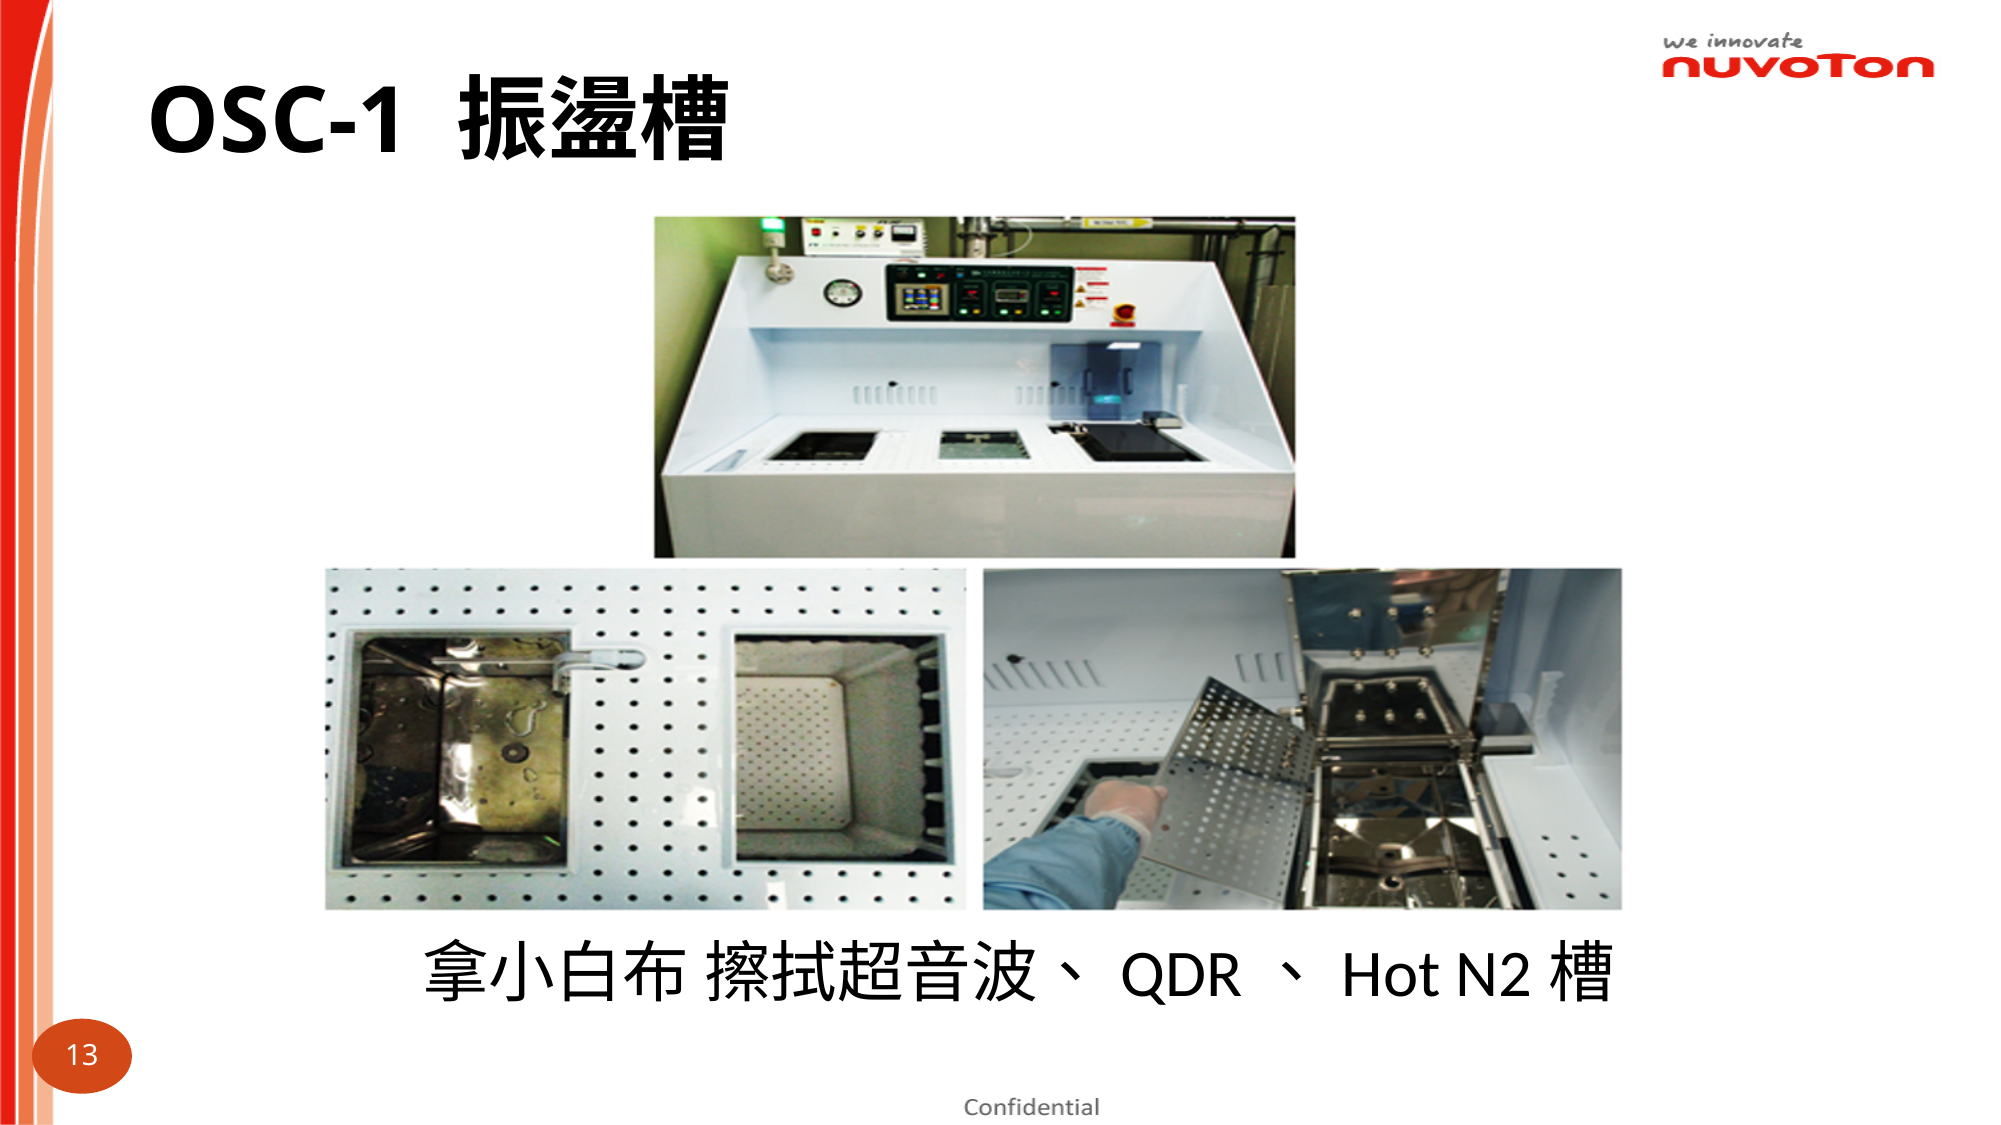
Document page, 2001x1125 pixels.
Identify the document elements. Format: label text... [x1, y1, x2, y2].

picture [0, 0, 2000, 1125]
text_box 拿小白布 擦拭超音波、QDR、Hot N2槽 [407, 924, 1645, 1018]
text_box OSC-1 振盪槽 [131, 53, 747, 179]
slide_number 13 [31, 1018, 132, 1094]
